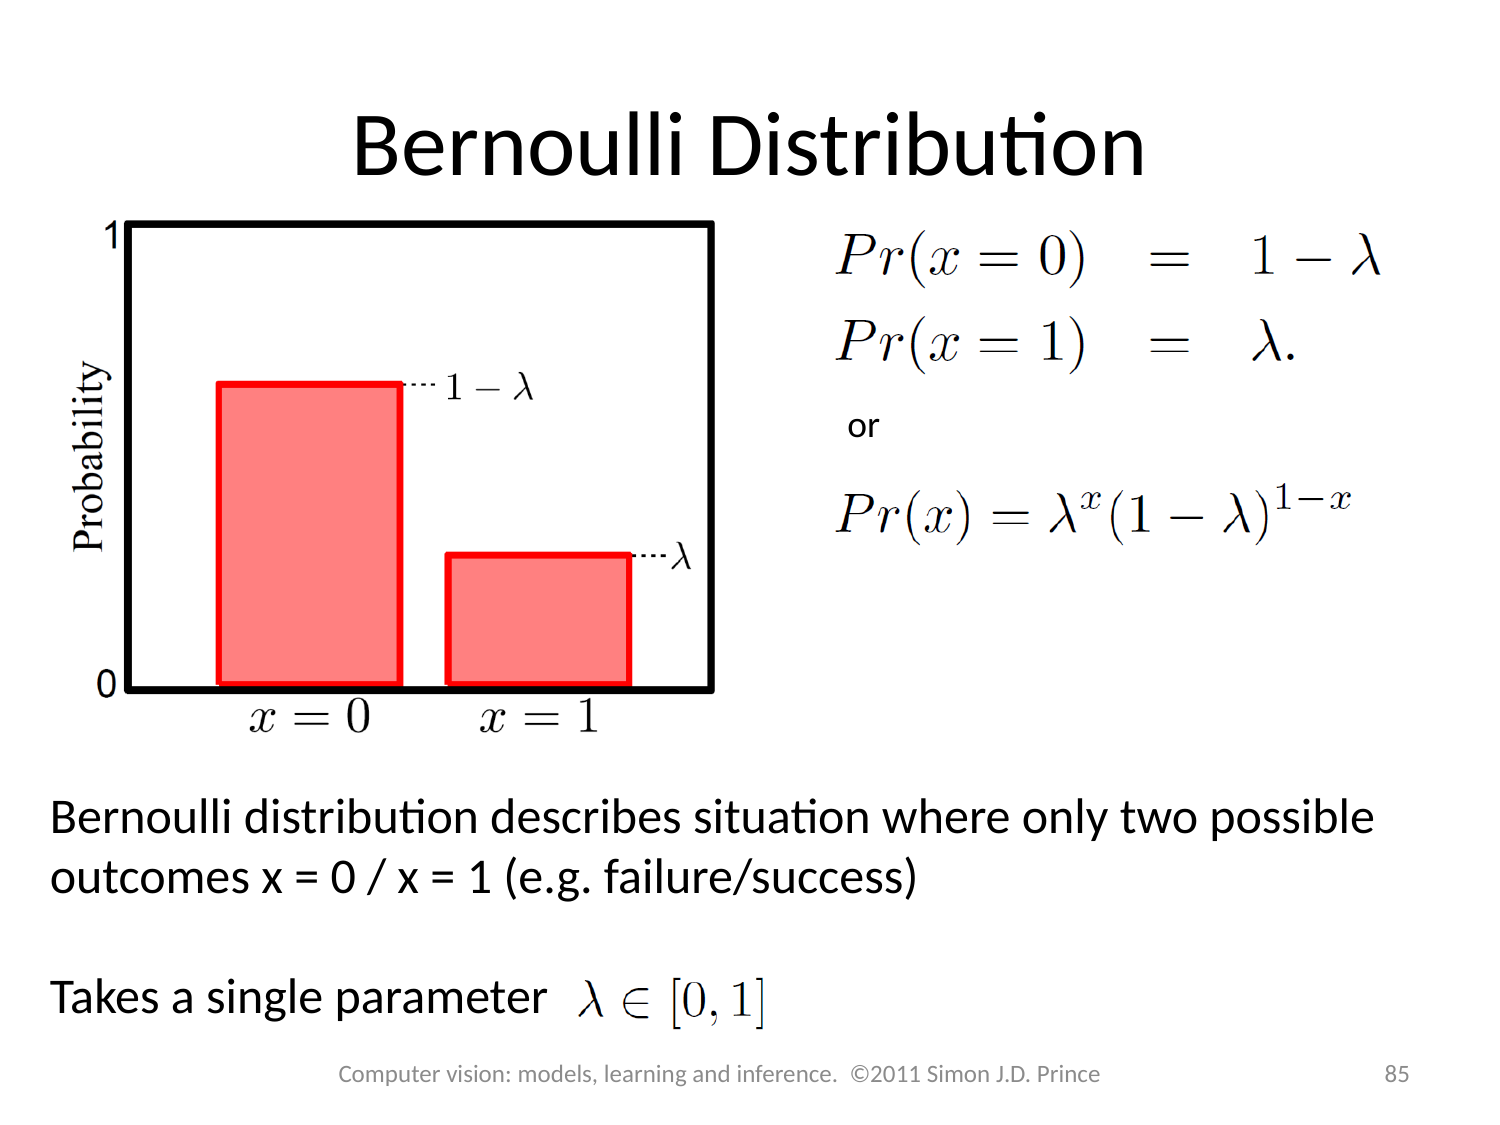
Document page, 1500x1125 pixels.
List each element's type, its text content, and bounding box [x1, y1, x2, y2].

picture [41, 160, 775, 787]
text_box or [832, 414, 895, 453]
slide_number 85 [1140, 1042, 1425, 1103]
footer Computer vision: models, learning and inference. ©2011 Simon J.D. Prince [301, 1042, 1140, 1103]
picture [802, 207, 1424, 406]
title Bernoulli Distribution [75, 45, 1425, 233]
text_box Bernoulli distribution describes situation where only two possible outcomes x = 0 / x = 1 (e.g. failure/success) Takes a single parameter [35, 776, 1477, 1032]
picture [570, 967, 782, 1036]
picture [832, 462, 1356, 550]
